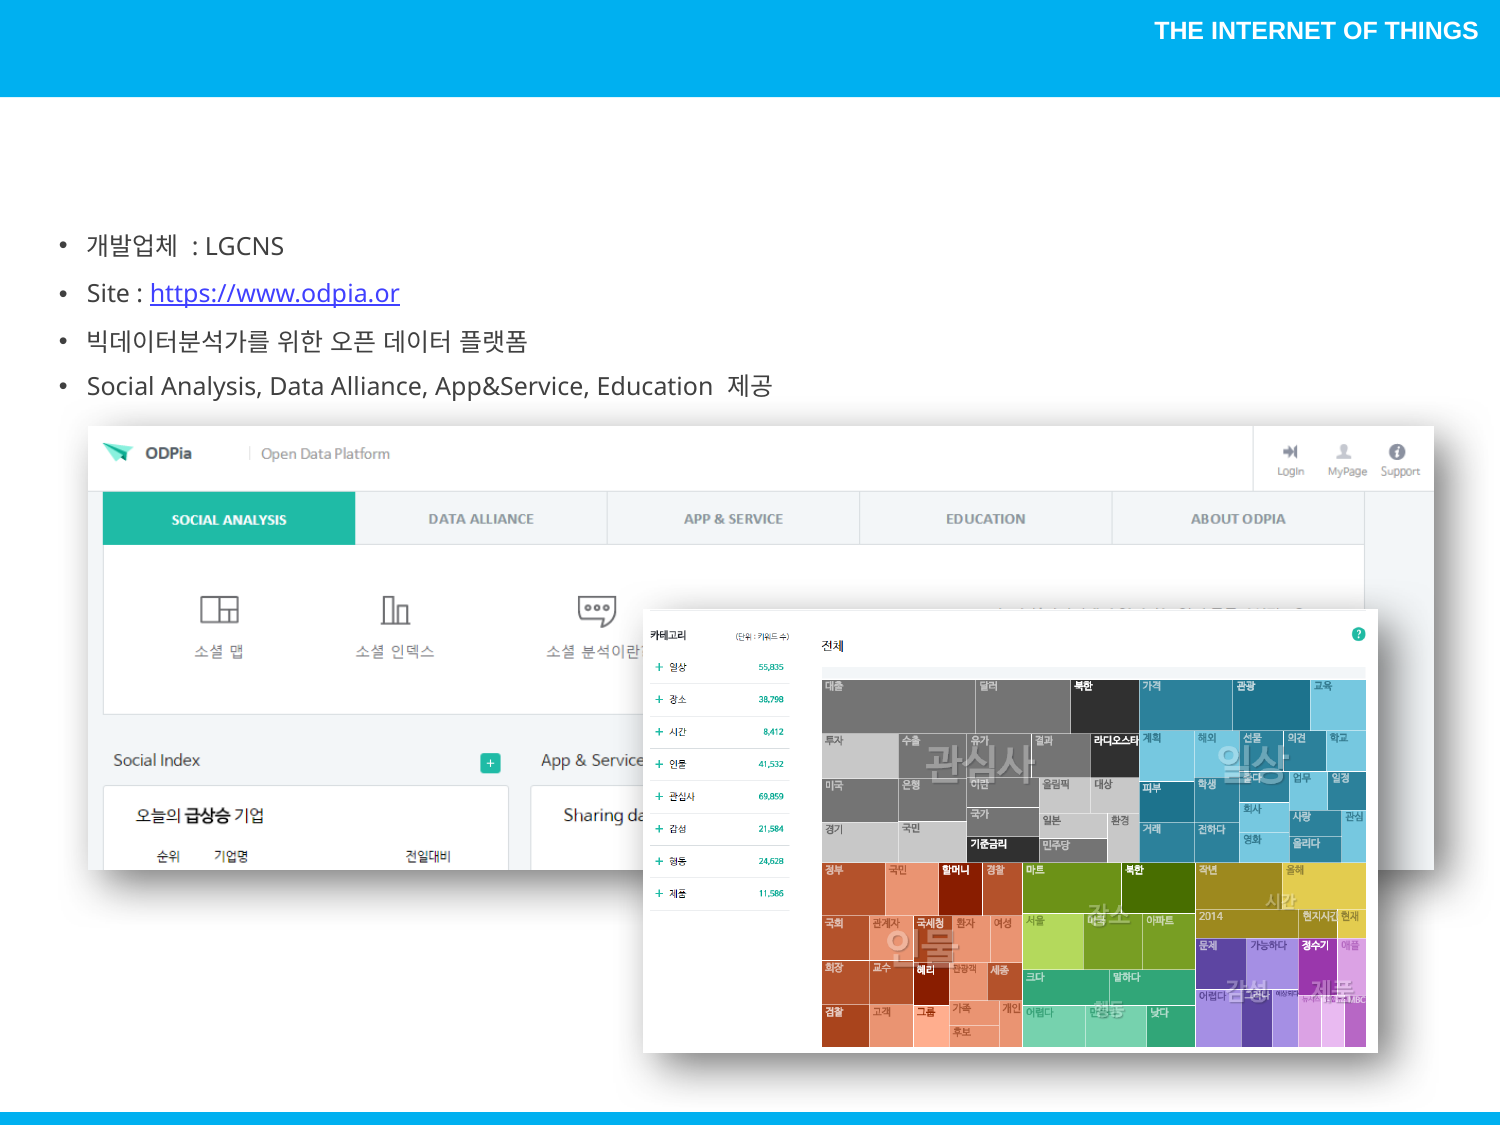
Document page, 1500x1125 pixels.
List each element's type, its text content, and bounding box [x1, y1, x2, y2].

text_box 개발업체 : LGCNS Site : https://www.odpia.or 빅데이터분석가를 위한 오픈 데이터 플랫폼 Social Analysis, Data Alliance, App&Service, Education 제공 [43, 207, 789, 454]
picture [88, 426, 1434, 1053]
text_box [0, 0, 1500, 75]
